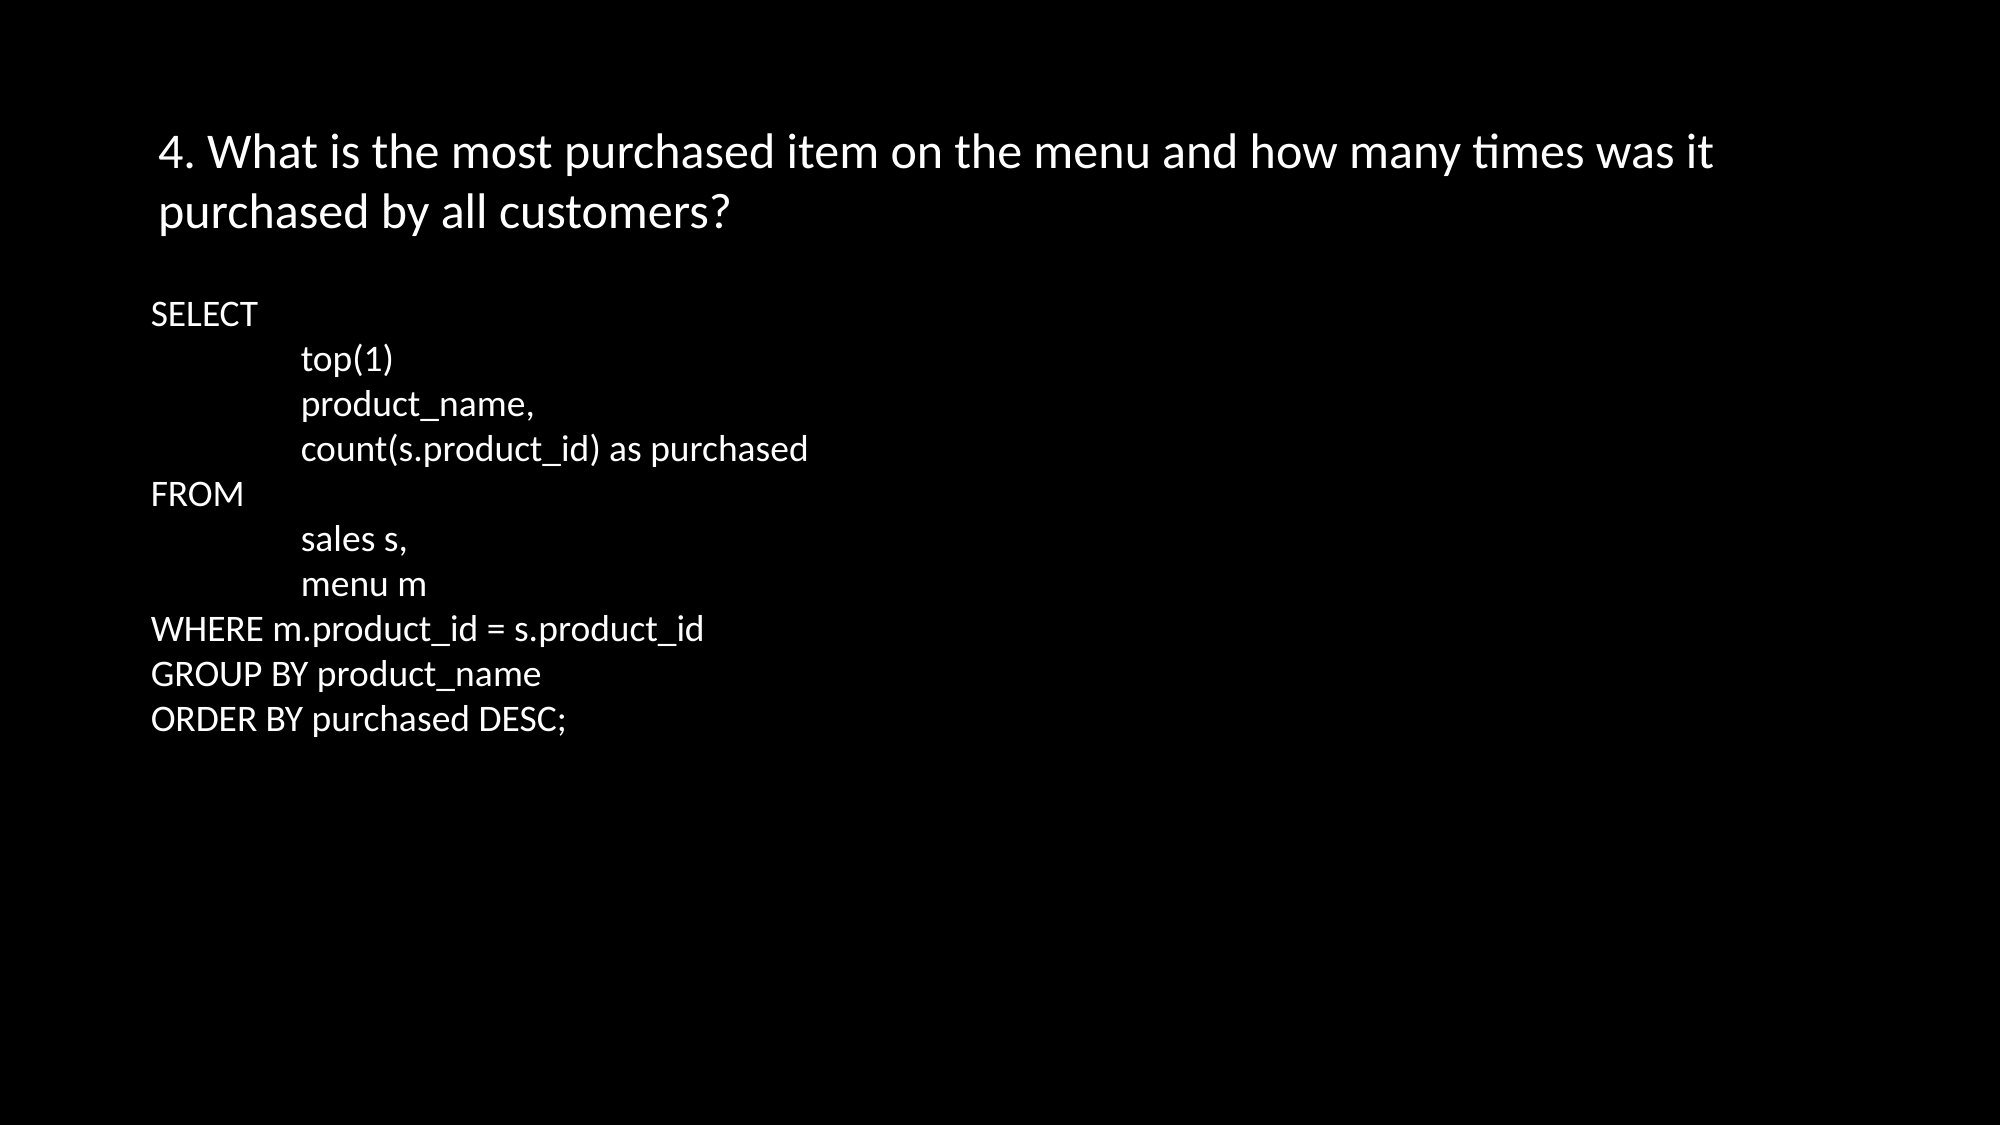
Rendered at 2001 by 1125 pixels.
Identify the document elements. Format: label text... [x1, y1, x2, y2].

text_box 4. What is the most purchased item on the menu and how many times was it purchased by all customers? [143, 111, 1741, 246]
text_box SELECT top(1) product_name, count(s.product_id) as purchased FROM sales s, menu m WHERE m.product_id = s.product_id GROUP BY product_name ORDER BY purchased DESC; [136, 281, 1646, 747]
